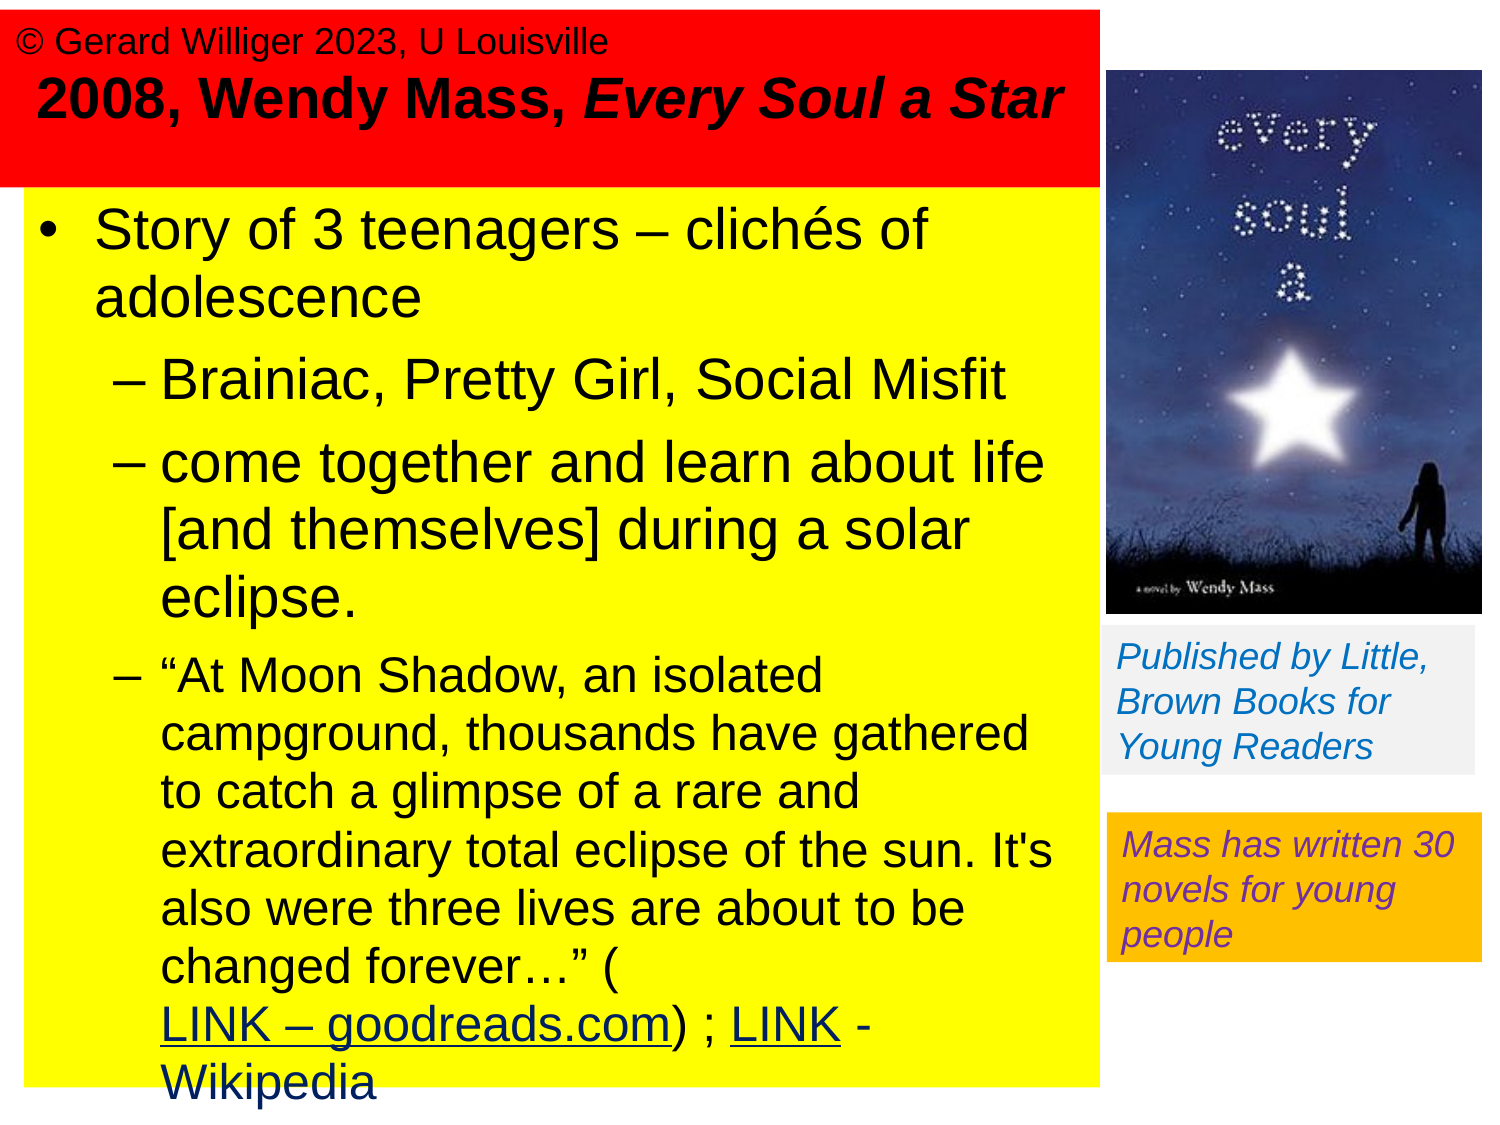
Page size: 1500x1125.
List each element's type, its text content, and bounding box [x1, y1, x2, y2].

list Story of 3 teenagers – clichés of adolescence Brainiac, Pretty Girl, Social Misfit come together and learn about life [and themselves] during a solar eclipse. “At Moon Shadow, an isolated campground, thousands have gathered to catch a glimpse of a rare and extraordinary total eclipse of the sun. It's also were three lives are about to be changed forever…” (LINK – goodreads.com) ; LINK - Wikipedia [23, 188, 1100, 1088]
text_box © Gerard Williger 2023, U Louisville [1, 9, 639, 70]
picture [1106, 69, 1483, 615]
title 2008, Wendy Mass, Every Soul a Star [0, 9, 1100, 188]
text_box Published by Little, Brown Books for Young Readers [1101, 624, 1475, 775]
text_box Mass has written 30 novels for young people [1106, 812, 1482, 963]
